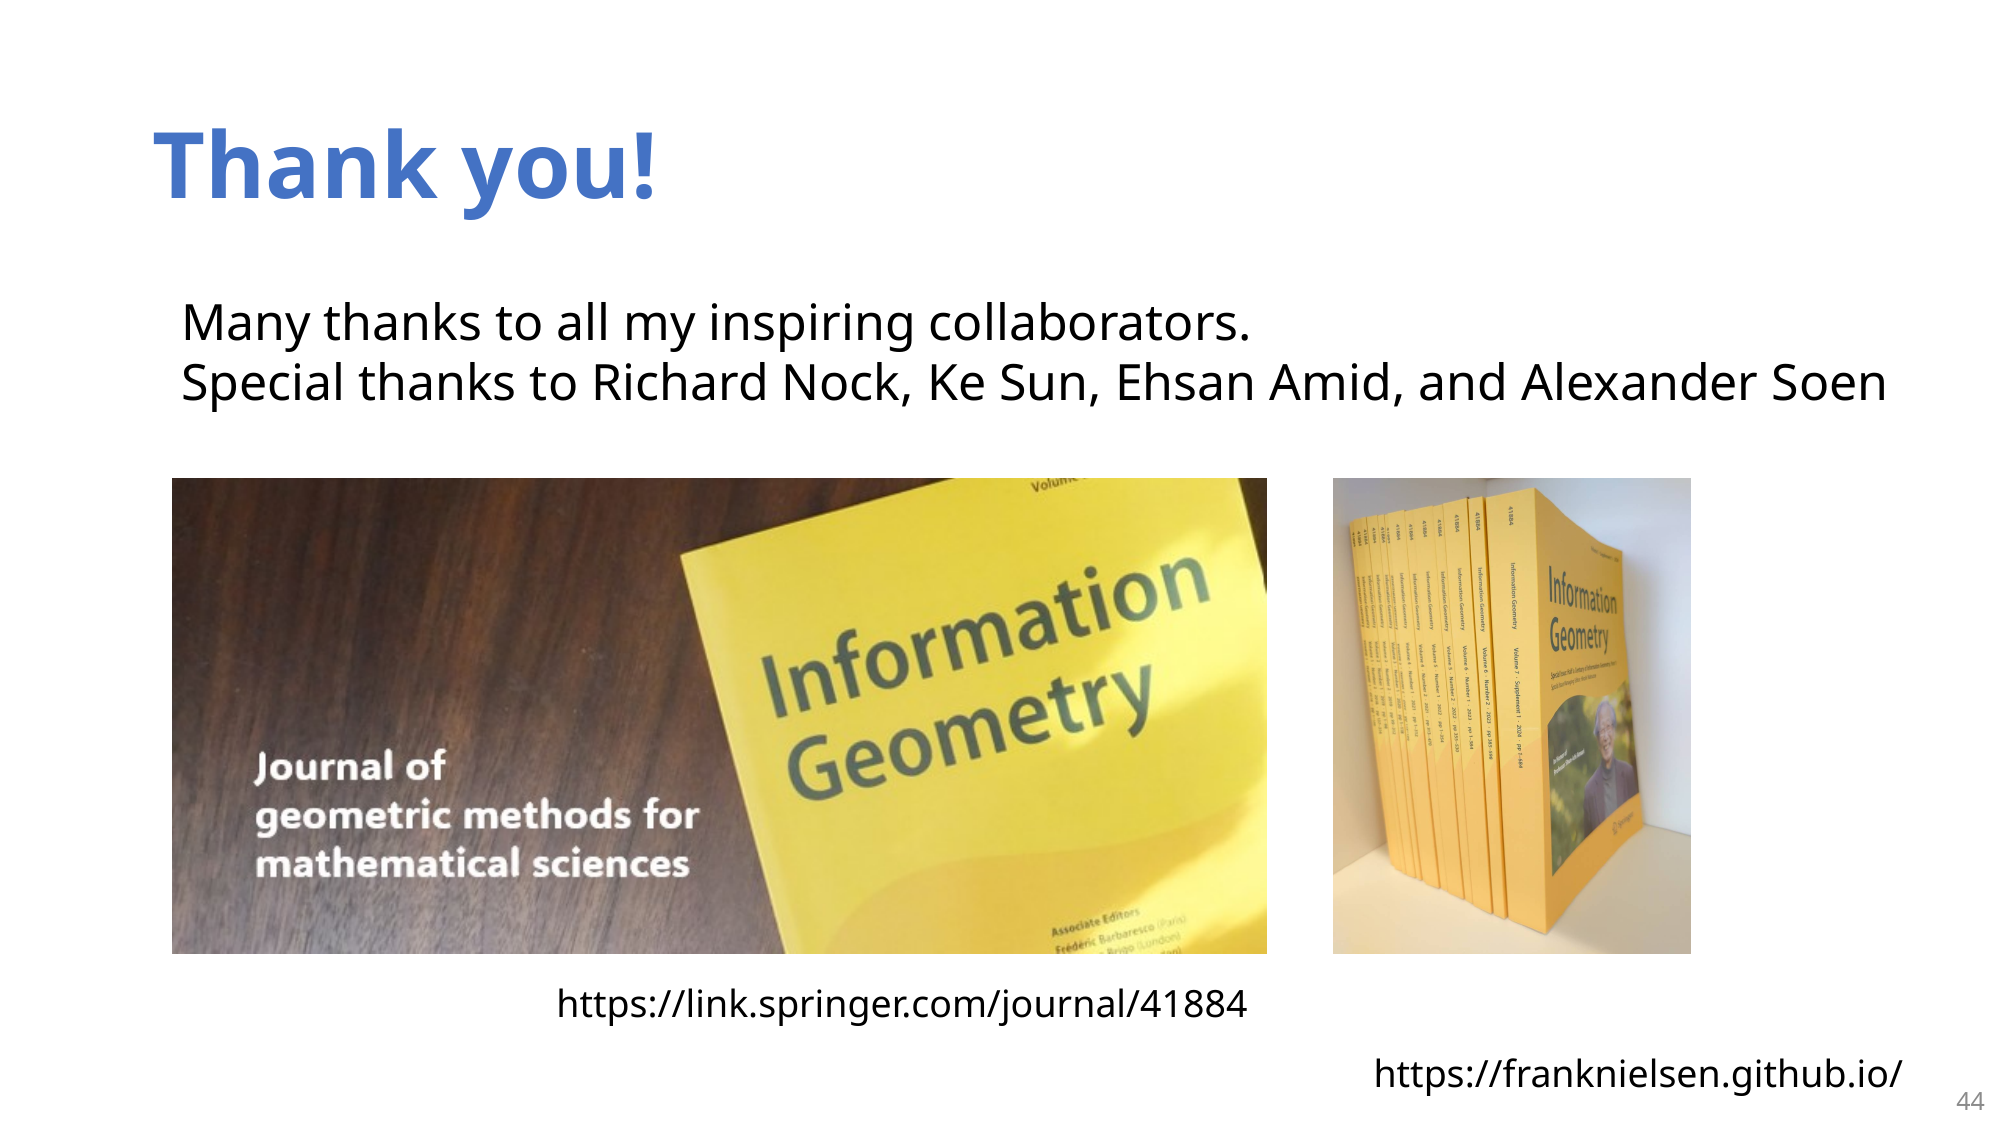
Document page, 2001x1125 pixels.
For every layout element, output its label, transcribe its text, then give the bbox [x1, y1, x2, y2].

title Thank you! [137, 59, 1863, 278]
text_box https://link.springer.com/journal/41884 [541, 972, 1543, 1033]
text_box https://franknielsen.github.io/ [1358, 1042, 1966, 1102]
text_box Many thanks to all my inspiring collaborators. Special thanks to Richard Nock, Ke Sun, Ehsan Amid, and Alexander Soen [166, 282, 1918, 418]
picture [1333, 478, 1691, 954]
picture [172, 478, 1267, 954]
slide_number 44 [1848, 1072, 2000, 1125]
